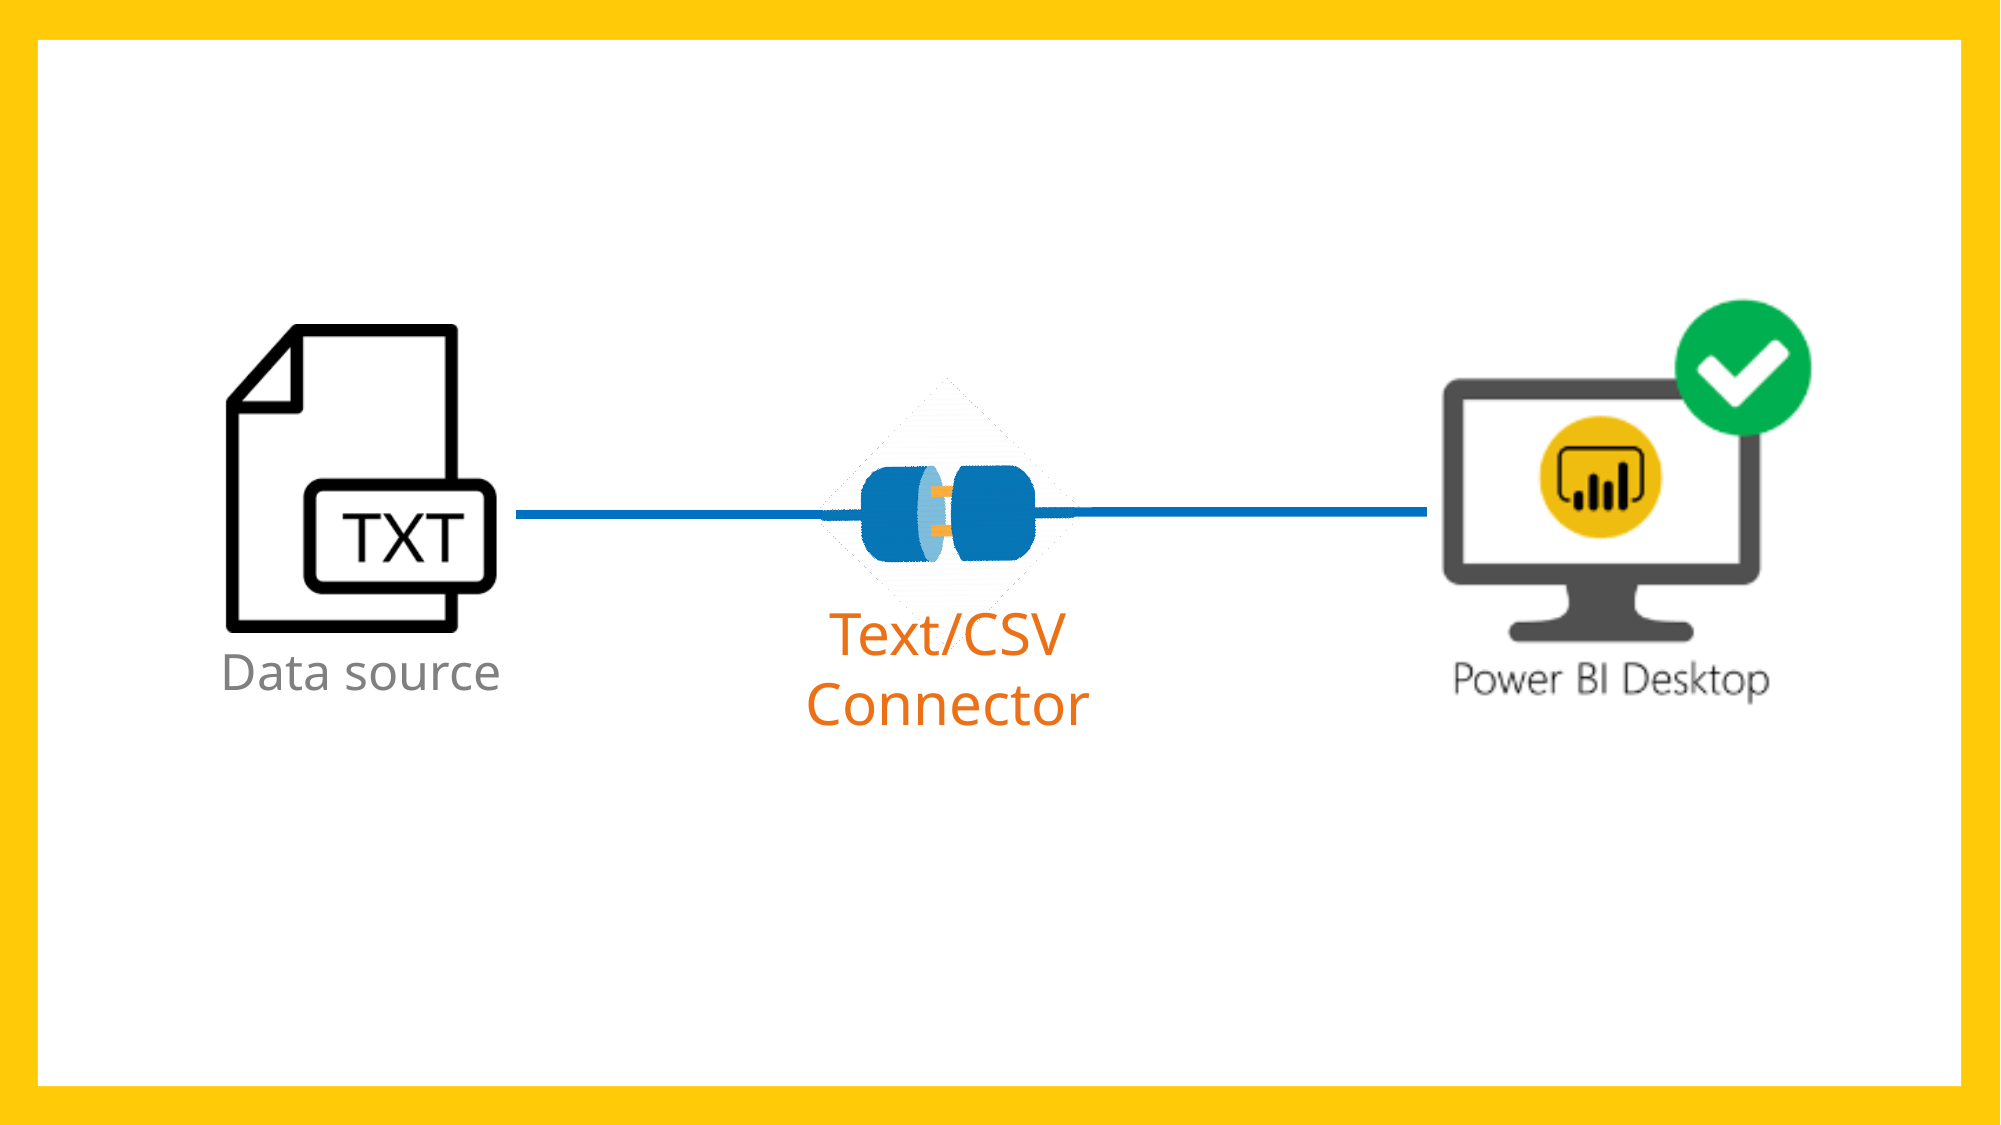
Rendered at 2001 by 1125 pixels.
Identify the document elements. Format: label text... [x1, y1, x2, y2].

picture [206, 324, 516, 633]
picture [1426, 292, 1819, 731]
text_box Data source [161, 632, 561, 708]
picture [816, 377, 1079, 610]
text_box Text/CSV Connector [748, 589, 1148, 745]
